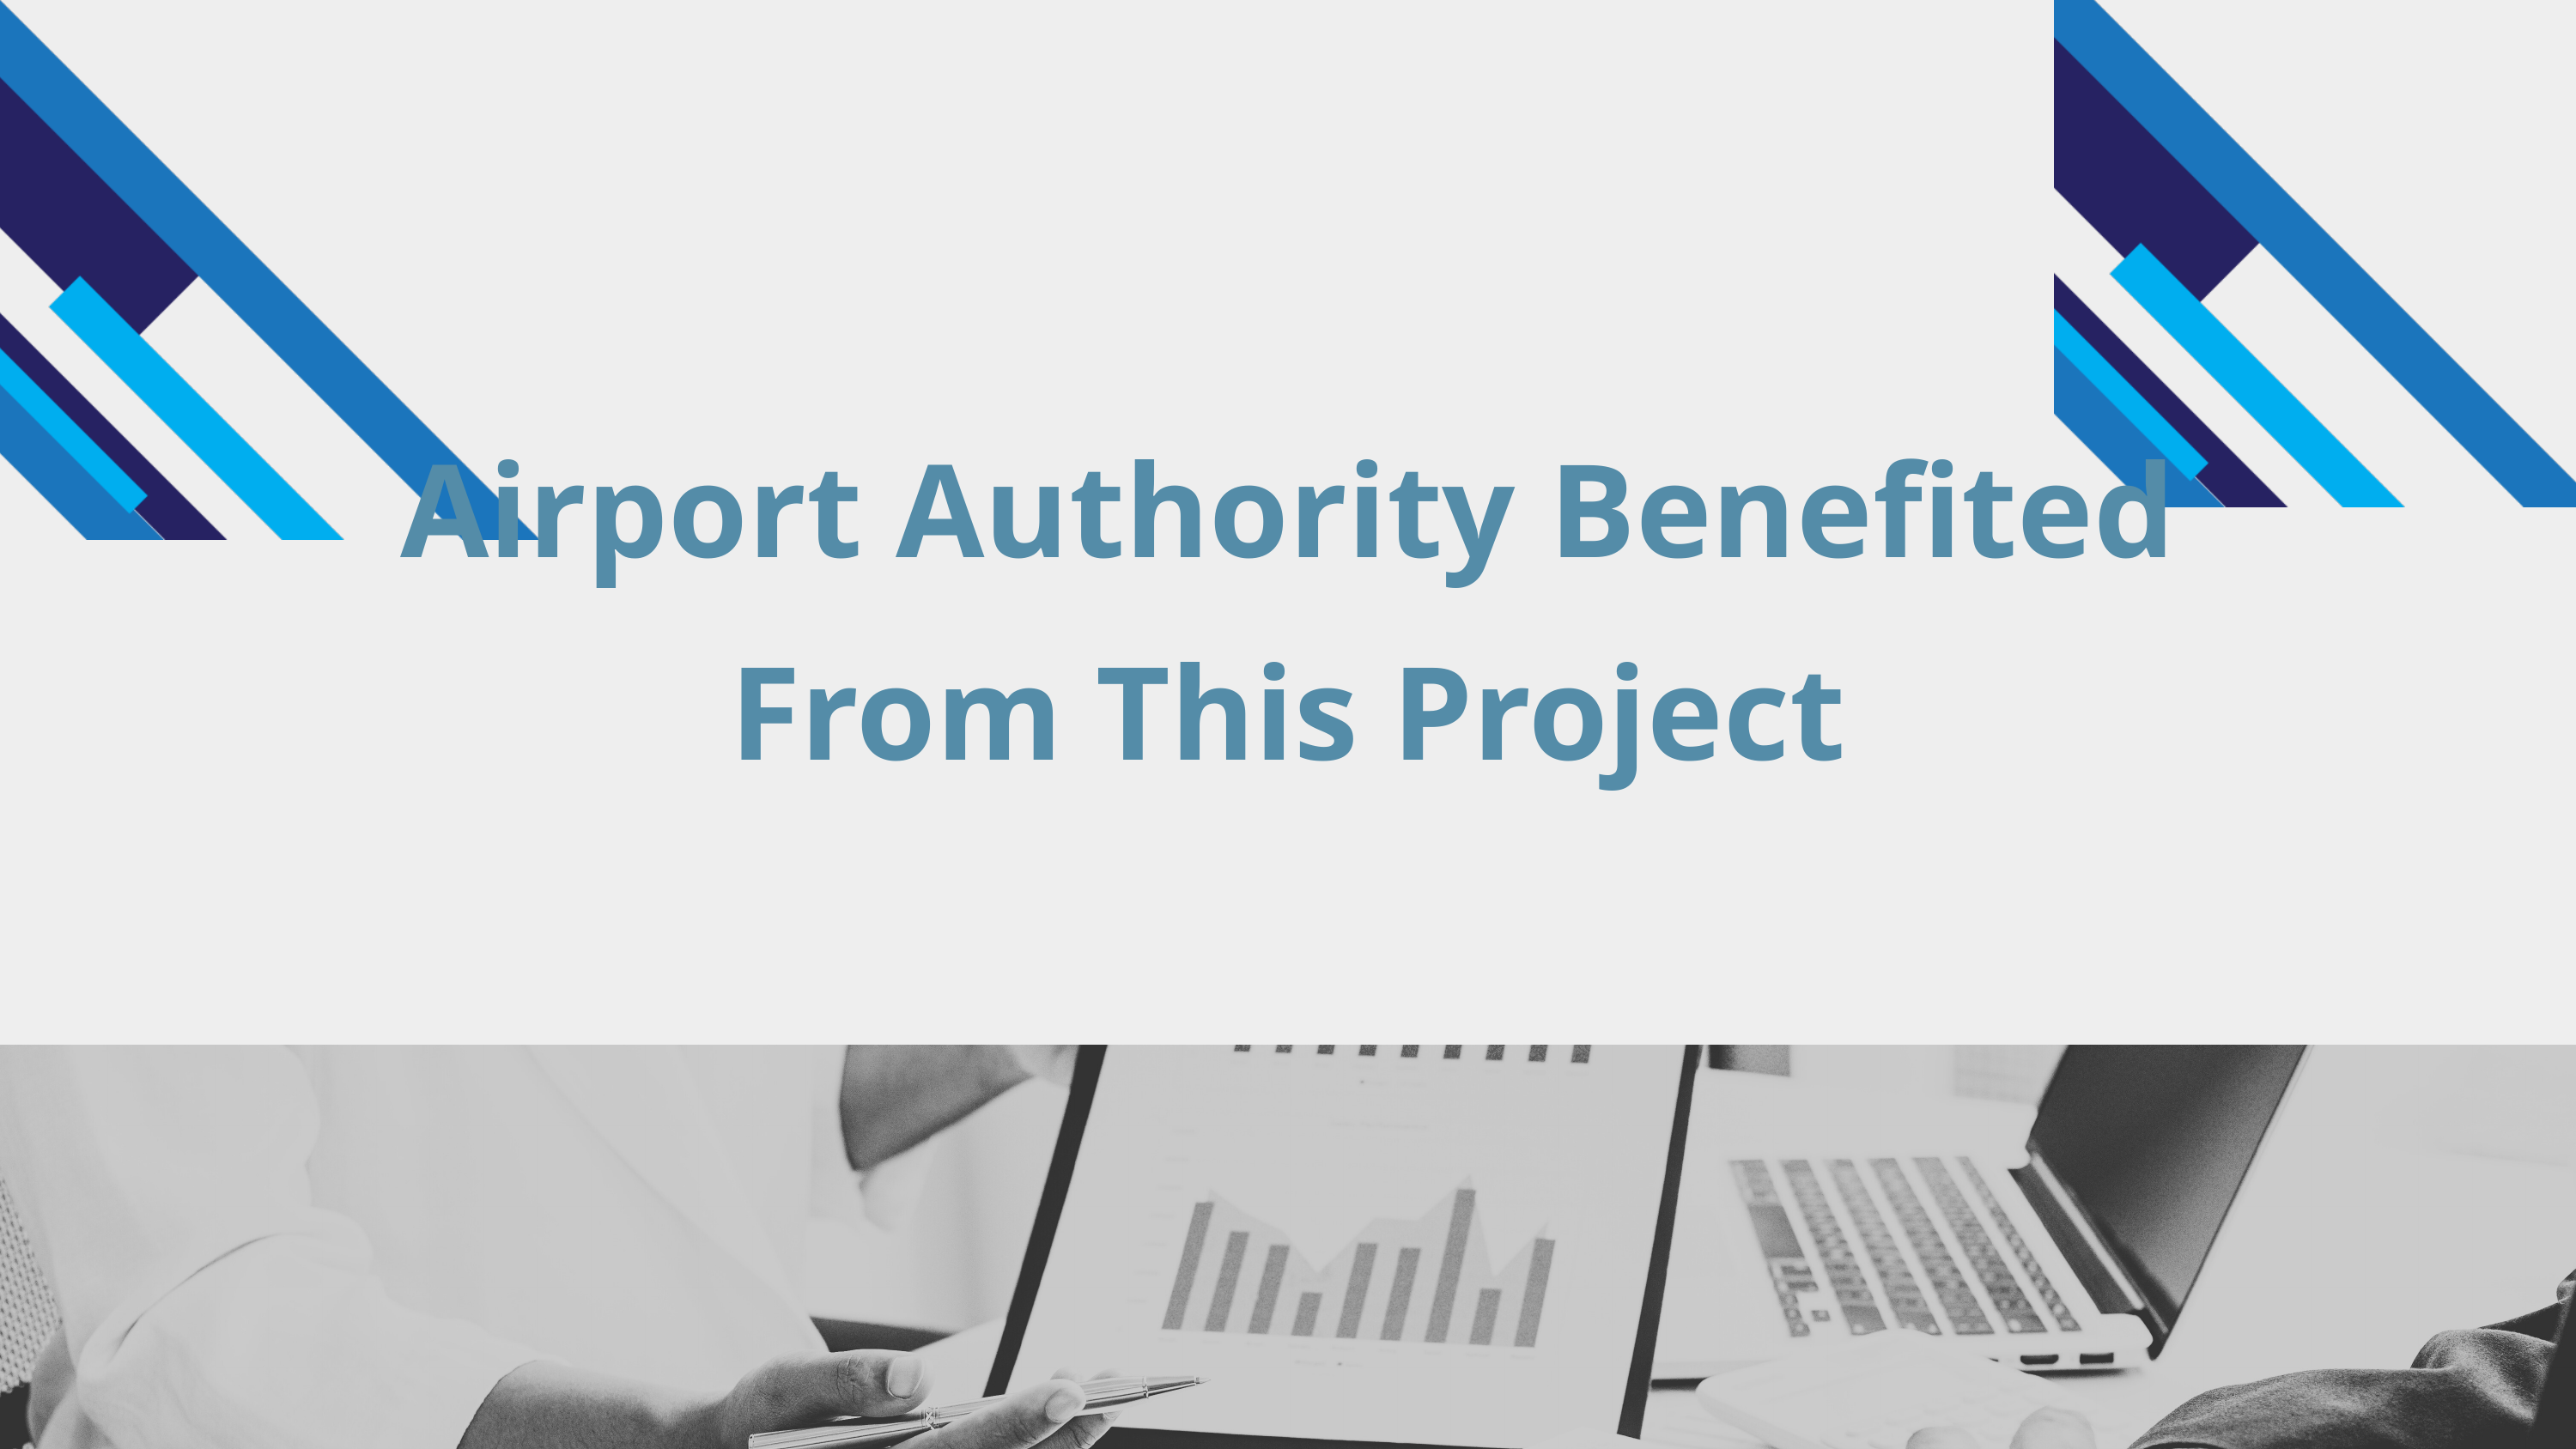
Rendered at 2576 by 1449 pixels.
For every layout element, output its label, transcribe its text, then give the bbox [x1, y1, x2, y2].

text_box Airport Authority Benefited From This Project [240, 381, 2336, 786]
text_box [2053, 0, 2576, 507]
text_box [0, 1045, 2576, 1449]
text_box [0, 0, 540, 540]
